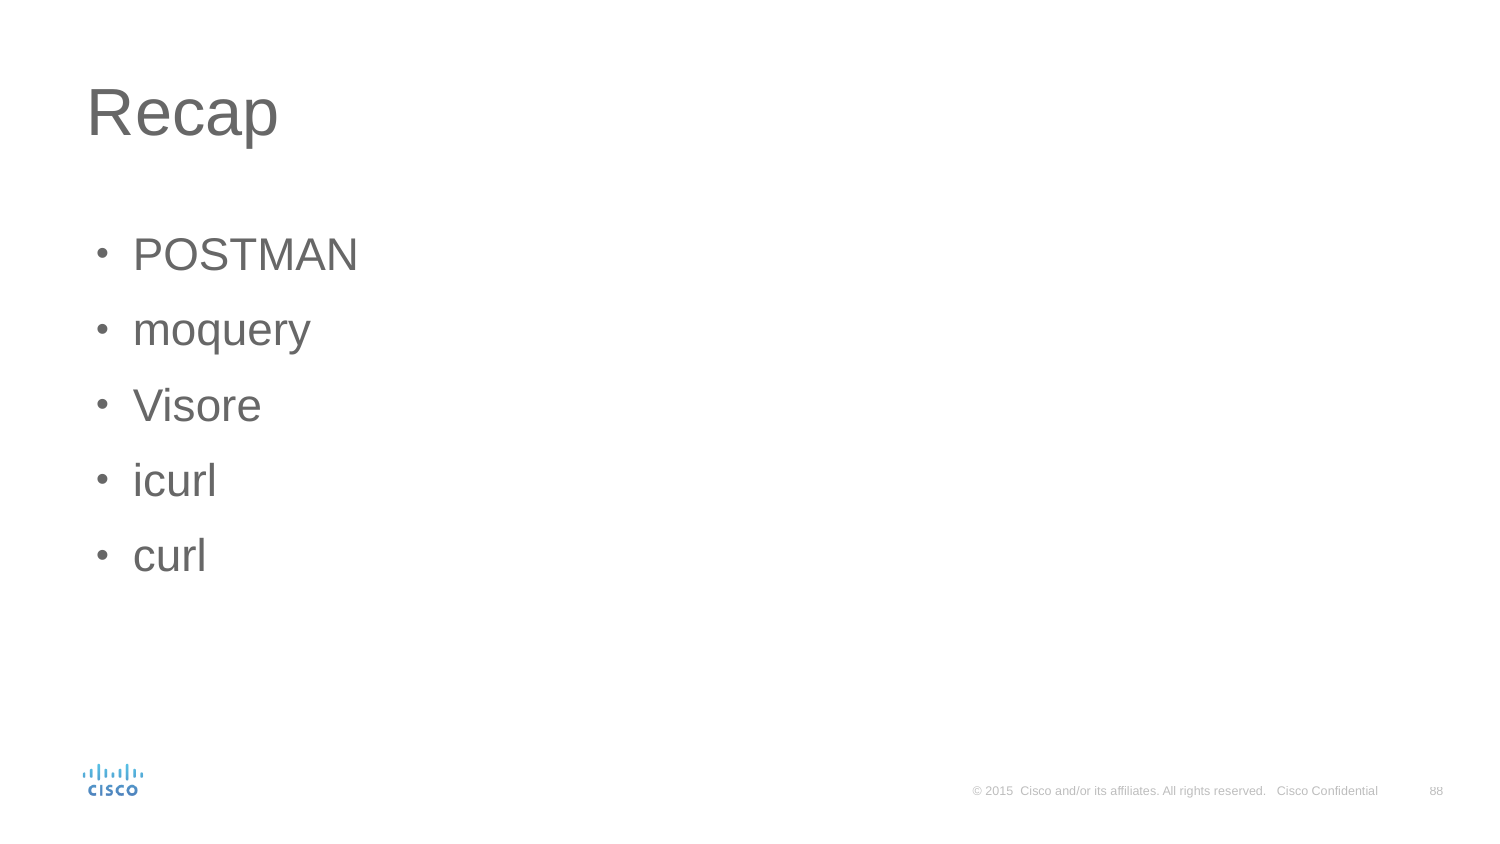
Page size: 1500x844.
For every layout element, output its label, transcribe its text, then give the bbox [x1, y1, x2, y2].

picture [77, 758, 149, 803]
list POSTMAN moquery Visore icurl curl [71, 221, 1441, 741]
title Recap [71, 55, 1441, 176]
